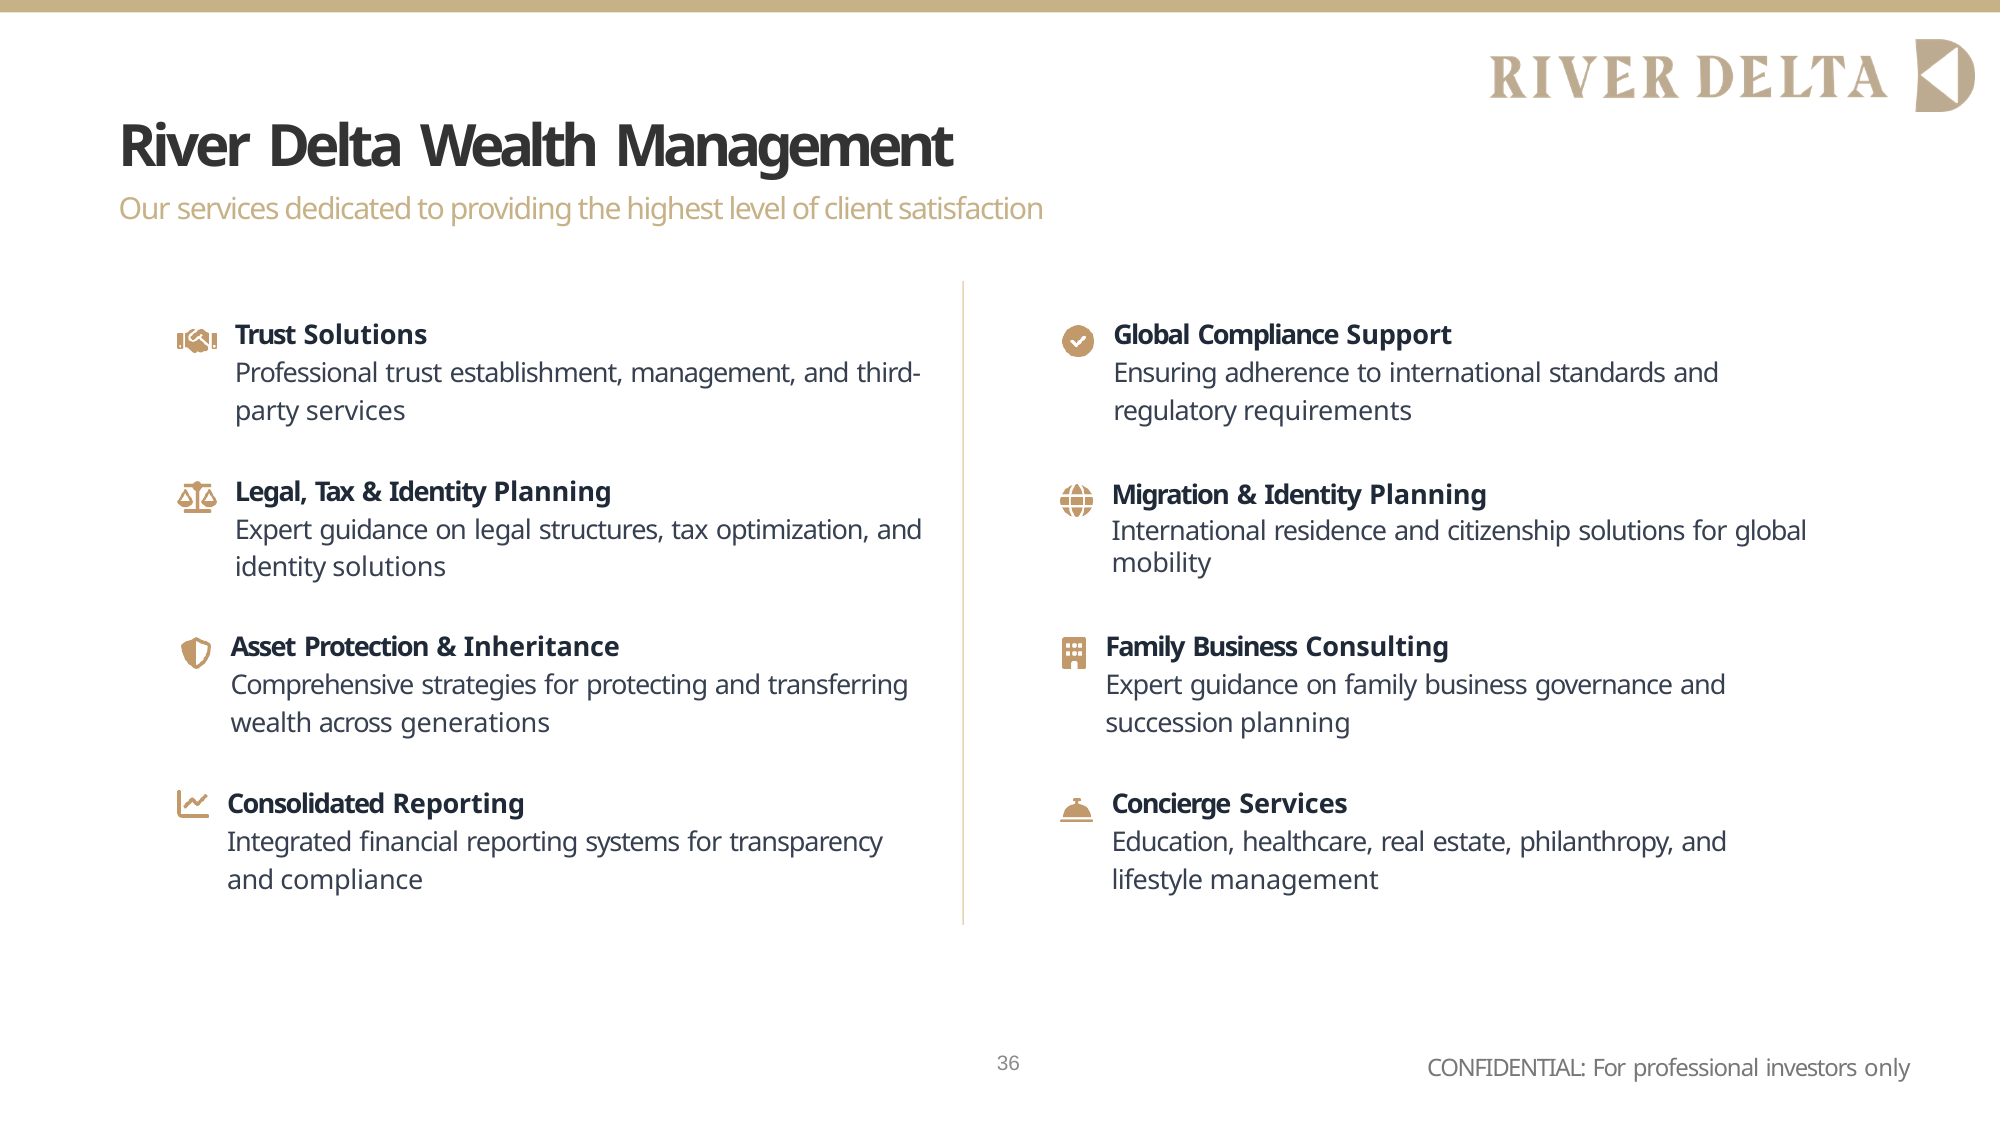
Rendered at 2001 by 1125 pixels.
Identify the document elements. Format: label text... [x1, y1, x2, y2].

picture [176, 481, 217, 514]
text_box Family Business Consulting Expert guidance on family business governance and succession planning [1103, 623, 1817, 738]
picture [1060, 484, 1093, 517]
text_box Concierge Services Education, healthcare, real estate, philanthropy, and lifestyle management [1109, 780, 1773, 895]
text_box River Delta Wealth Management Our services dedicated to providing the highest level of client satisfaction [116, 82, 1261, 227]
picture [1487, 39, 1975, 112]
text_box Migration & Identity Planning International residence and citizenship solutions for global mobility [1109, 471, 1857, 579]
picture [1062, 325, 1094, 357]
text_box Consolidated Reporting Integrated financial reporting systems for transparency and compliance [225, 780, 886, 895]
text_box Asset Protection & Inheritance Comprehensive strategies for protecting and transferring wealth across generations [228, 623, 943, 738]
picture [1060, 797, 1093, 822]
text_box Global Compliance Support Ensuring adherence to international standards and regulatory requirements [1111, 311, 1793, 426]
picture [181, 636, 212, 669]
text_box Trust Solutions Professional trust establishment, management, and third-party services [232, 311, 930, 426]
picture [176, 790, 209, 819]
picture [1062, 636, 1087, 669]
picture [176, 329, 217, 354]
text_box Legal, Tax & Identity Planning Expert guidance on legal structures, tax optimization, and identity solutions [232, 468, 960, 582]
